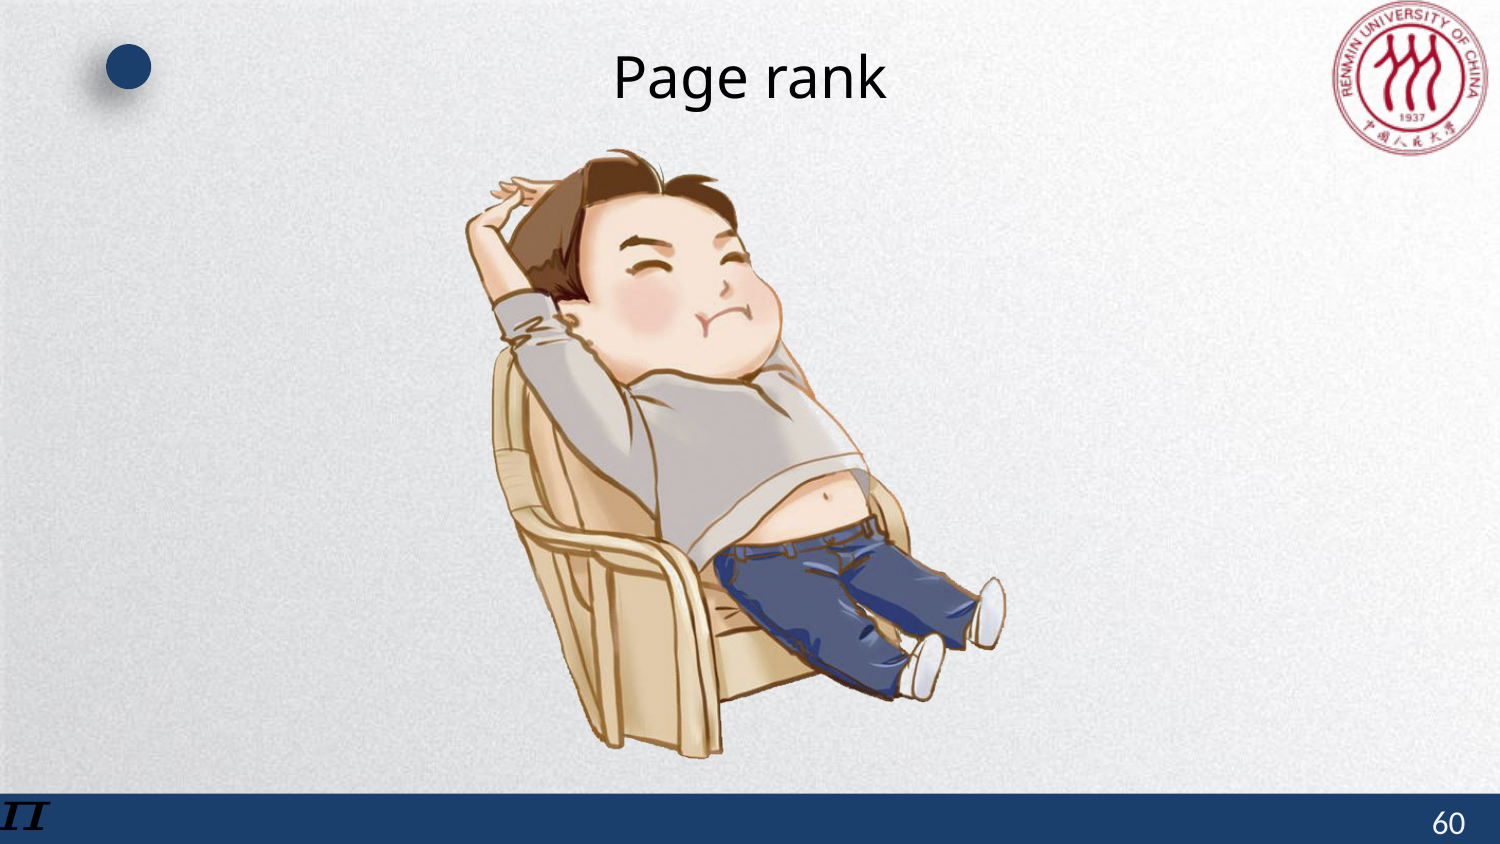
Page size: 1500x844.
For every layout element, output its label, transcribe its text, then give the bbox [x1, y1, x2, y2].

picture [0, 0, 1500, 793]
title Page rank [75, 33, 1425, 116]
